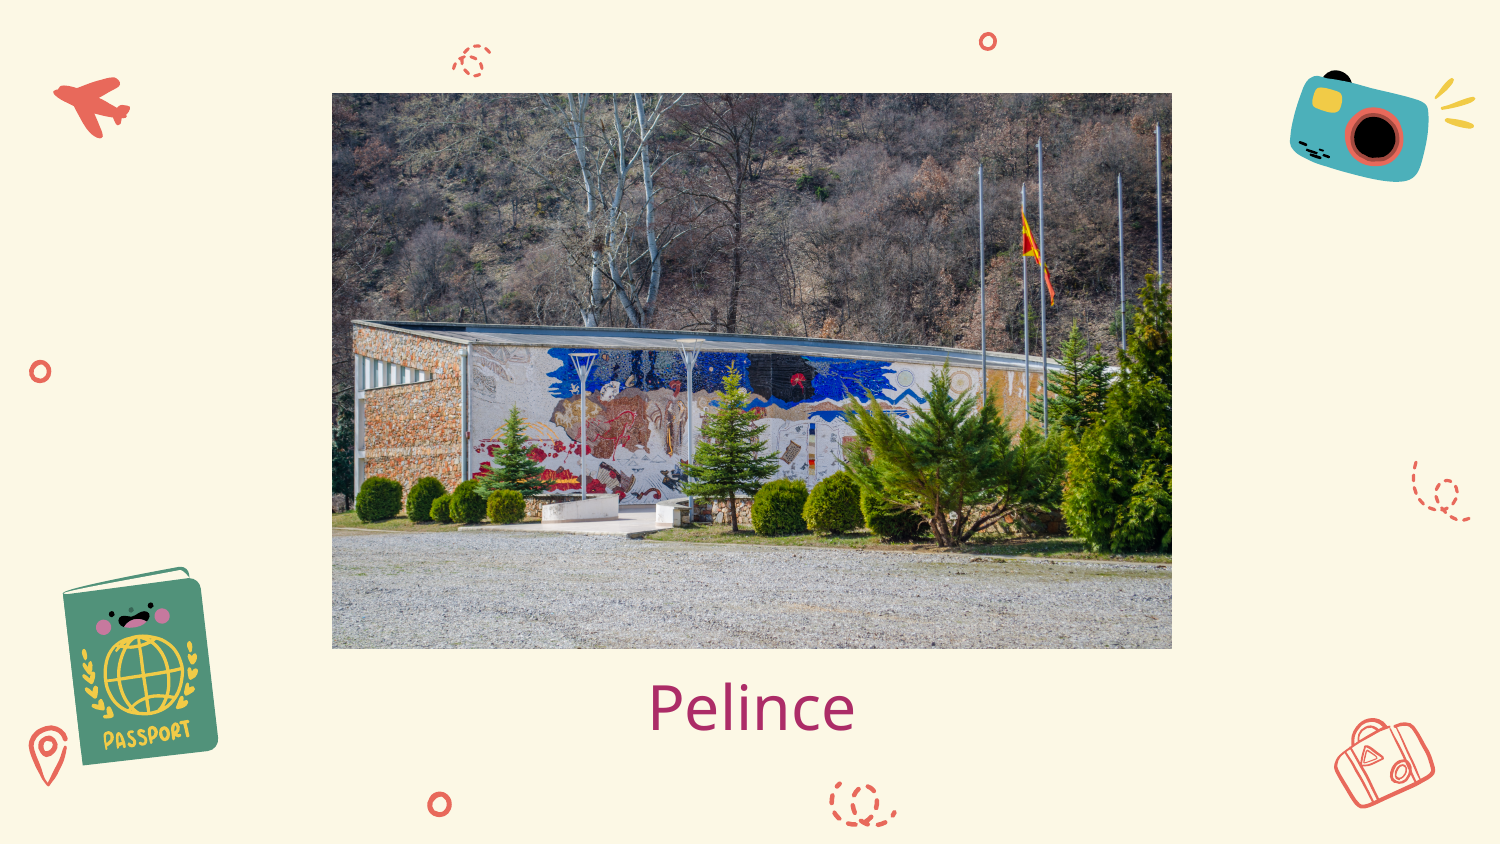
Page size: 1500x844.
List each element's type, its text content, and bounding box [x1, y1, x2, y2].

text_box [61, 566, 220, 766]
title Pelince [241, 653, 1263, 778]
picture [332, 93, 1172, 650]
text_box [1289, 69, 1476, 183]
